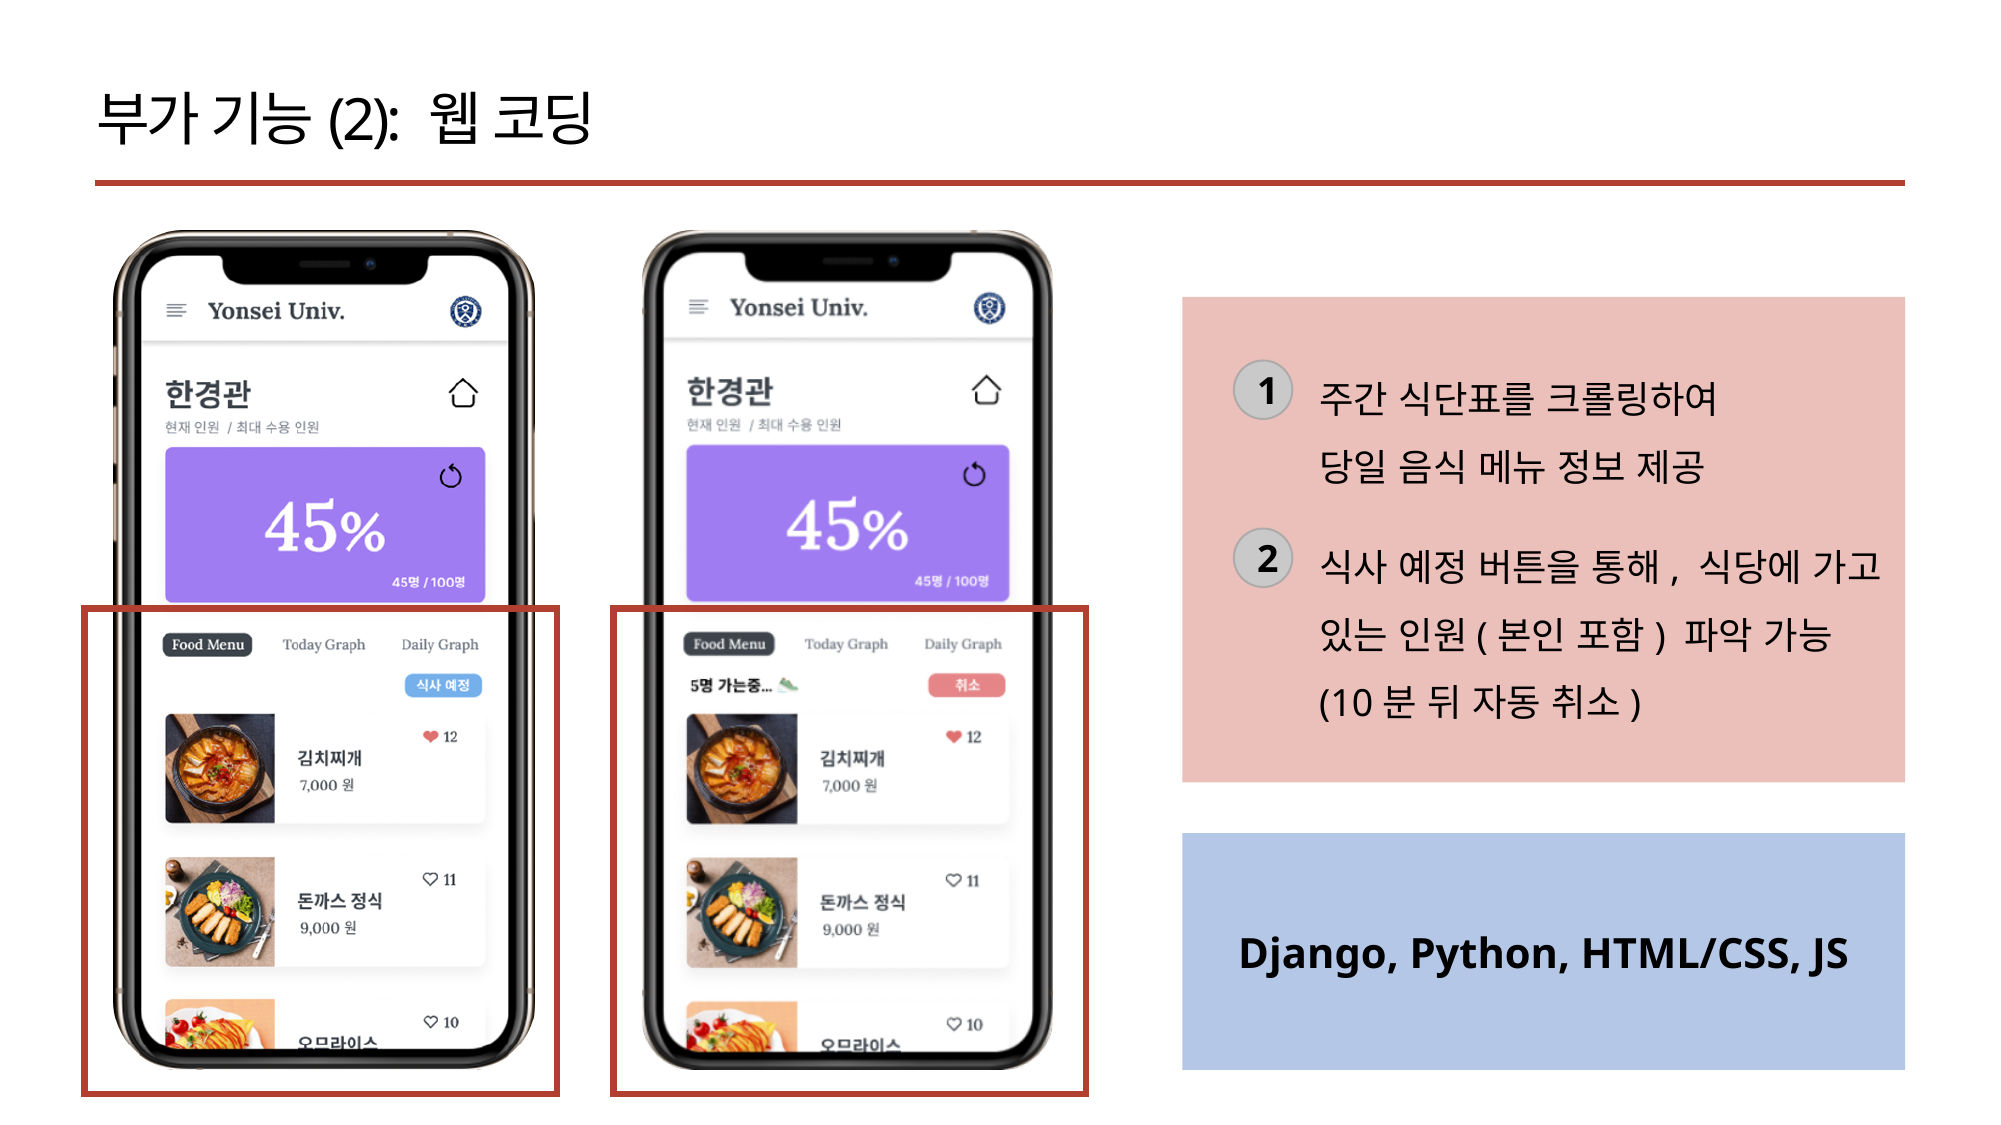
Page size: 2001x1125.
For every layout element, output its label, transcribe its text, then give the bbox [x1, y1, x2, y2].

text_box [83, 607, 558, 1095]
text_box 부가 기능(2): 웹 코딩 [81, 75, 1550, 160]
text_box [1233, 514, 1906, 724]
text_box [1233, 346, 1837, 488]
picture [642, 230, 1053, 1070]
text_box [1181, 296, 1906, 783]
text_box Django, Python, HTML/CSS, JS [1181, 832, 1906, 1071]
text_box [612, 607, 1087, 1095]
picture [113, 230, 535, 1070]
